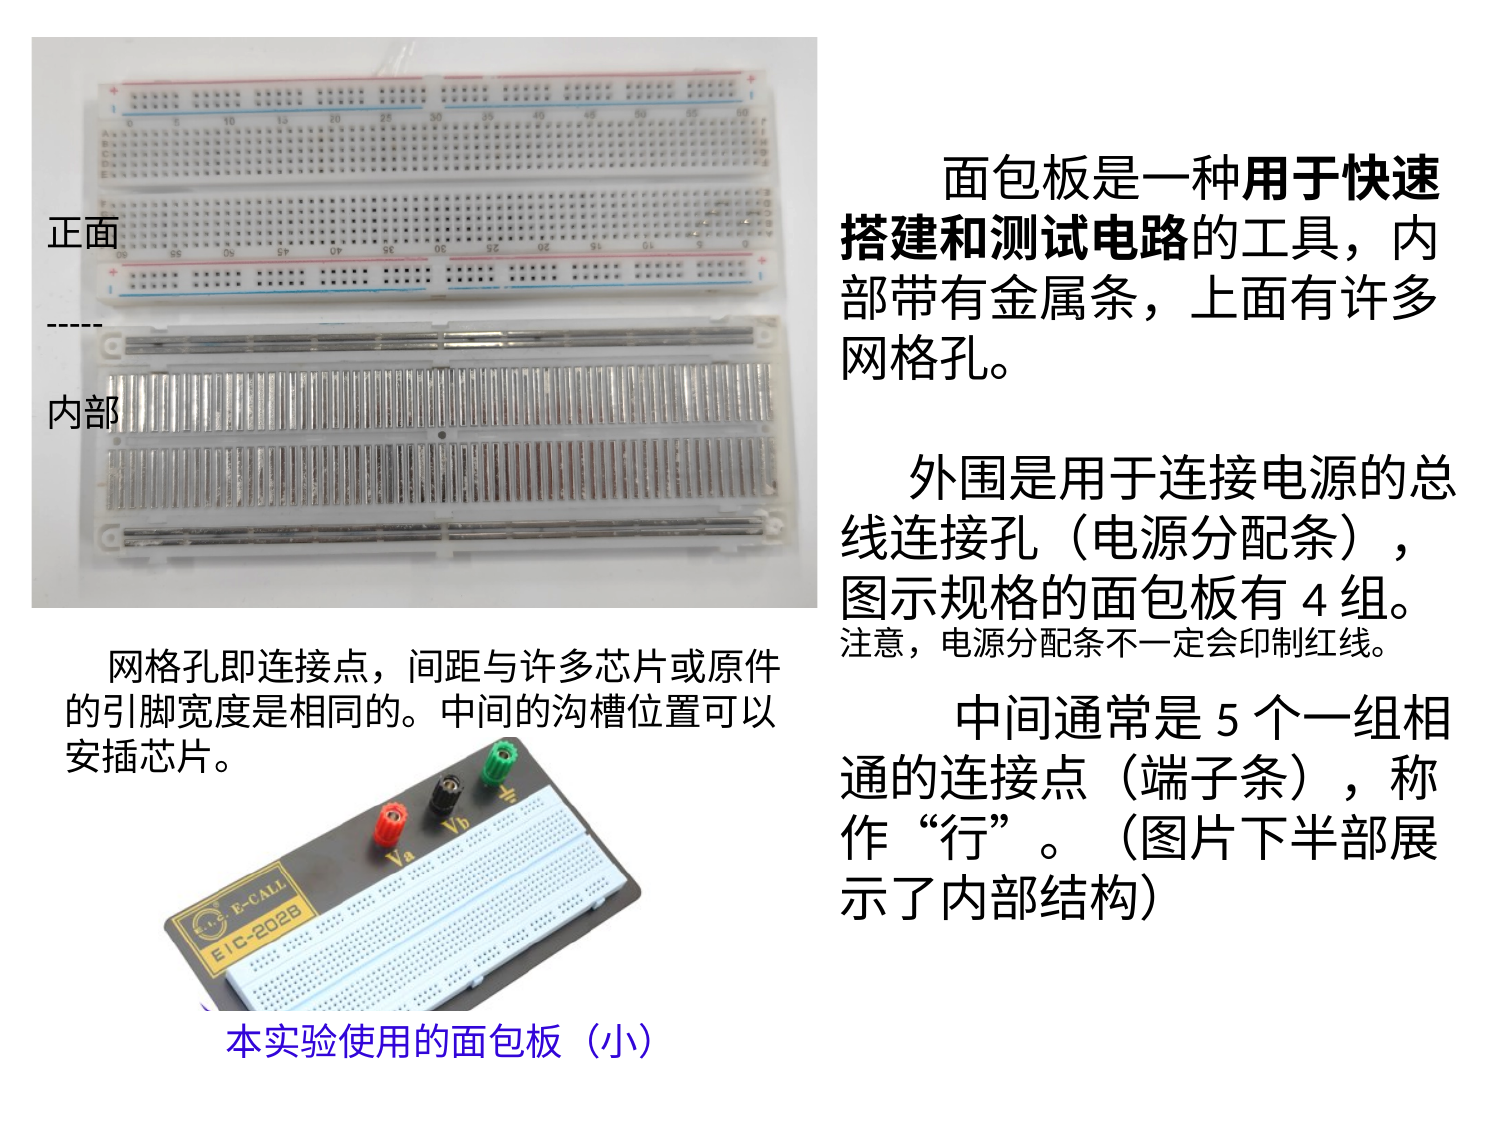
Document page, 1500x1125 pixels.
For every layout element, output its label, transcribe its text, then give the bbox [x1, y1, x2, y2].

text_box 本实验使用的面包板（小） [211, 1010, 691, 1071]
text_box 网格孔即连接点，间距与许多芯片或原件的引脚宽度是相同的。中间的沟槽位置可以安插芯片。 [49, 635, 800, 786]
picture [156, 737, 653, 1011]
text_box 注意，电源分配条不一定会印制红线。 [825, 614, 1500, 670]
text_box 面包板是一种用于快速搭建和测试电路的工具，内部带有金属条，上面有许多网格孔。 外围是用于连接电源的总线连接孔（电源分配条），图示规格的面包板有4组。 中间通常是5个一组相通的连接点（端子条），称作“行”。（图片下半部展示了内部结构） [825, 138, 1488, 614]
text_box 面包板是一种用于快速搭建和测试电路的工具，内部带有金属条，上面有许多网格孔。 外围是用于连接电源的总线连接孔（电源分配条），图示规格的面包板有4组。 中间通常是5个一组相通的连接点（端子条），称作“行”。（图片下半部展示了内部结构） [825, 670, 1488, 1114]
text_box 正面 ----- 内部 [31, 201, 139, 441]
picture [31, 0, 818, 716]
